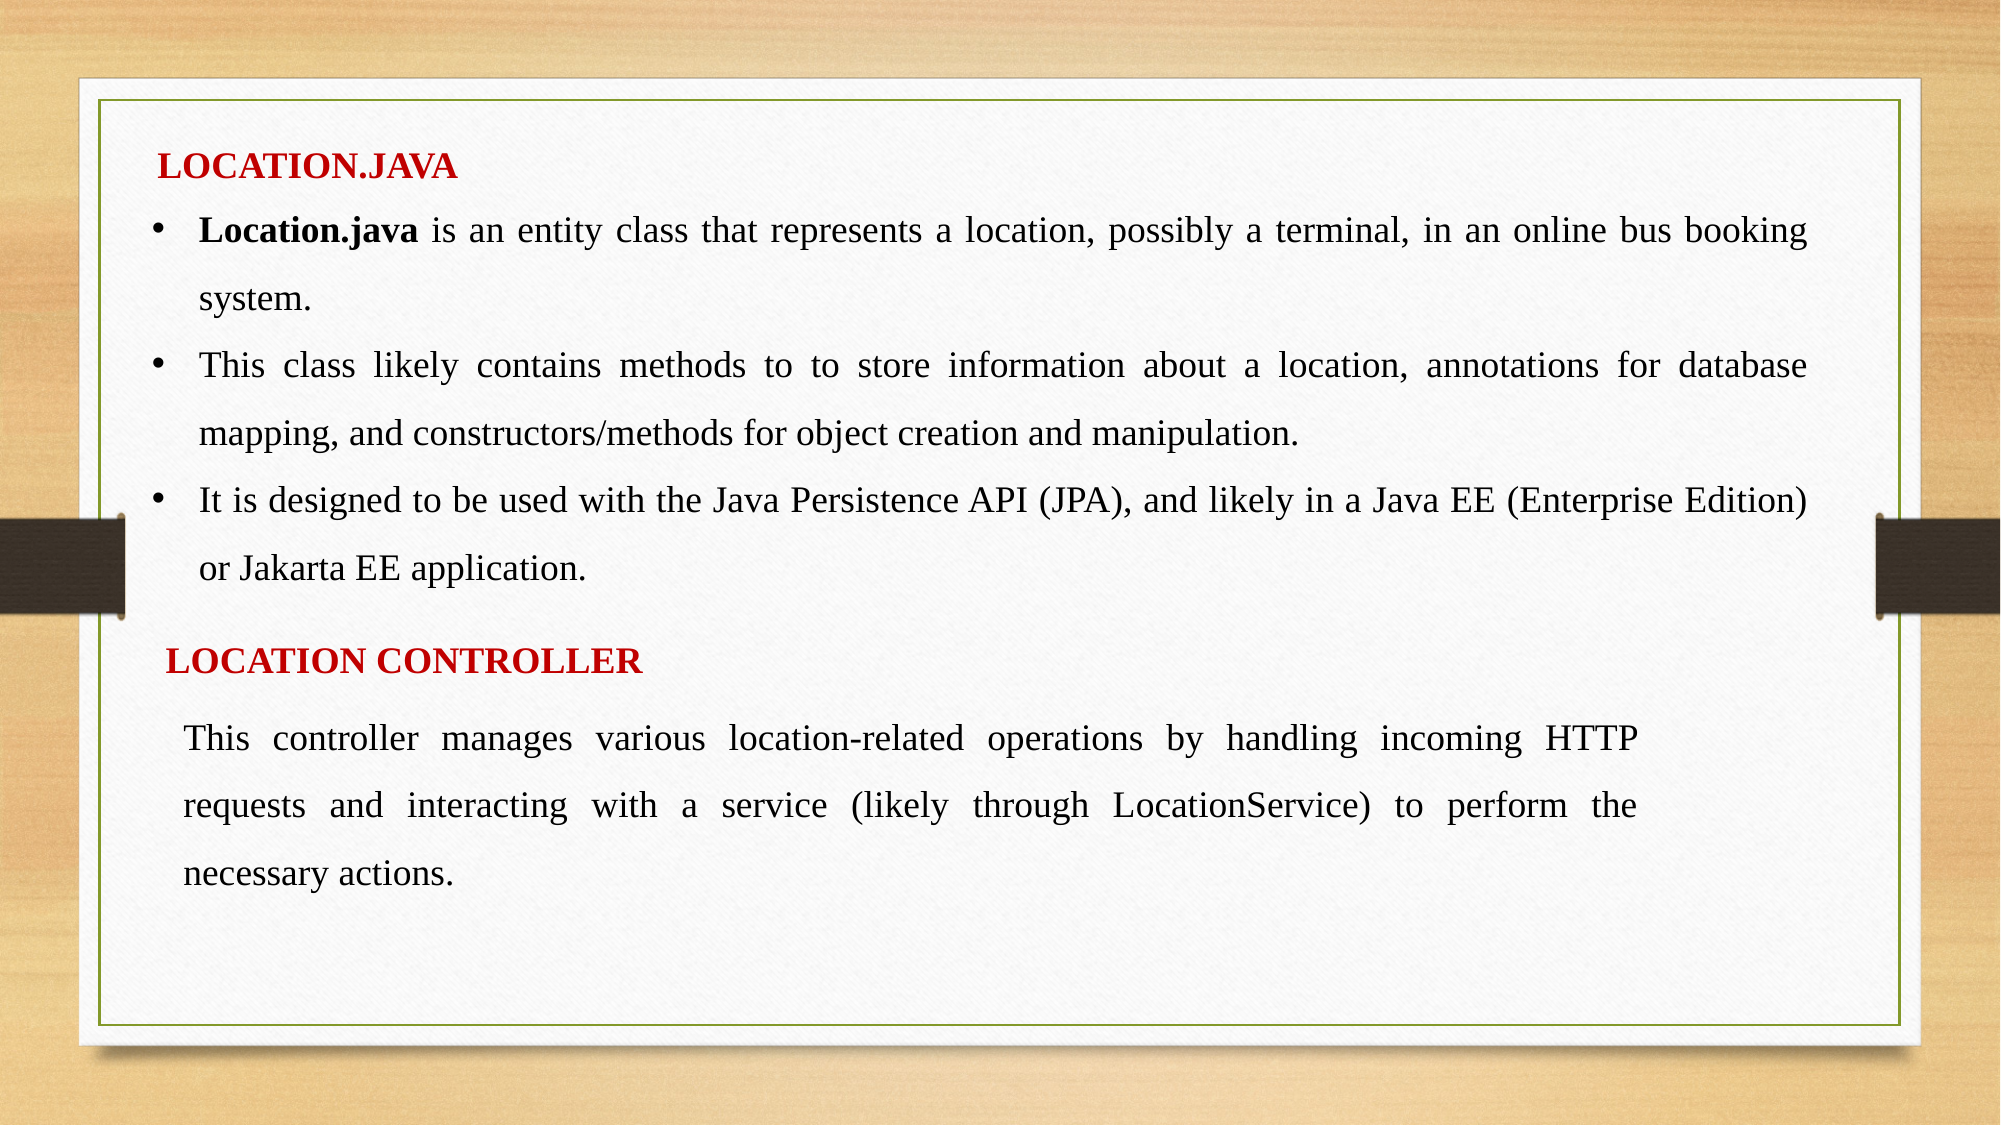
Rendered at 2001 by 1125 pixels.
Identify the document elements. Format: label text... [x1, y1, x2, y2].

picture [0, 194, 136, 583]
text_box LOCATION CONTROLLER [0, 583, 912, 689]
text_box LOCATION.JAVA [0, 133, 847, 194]
picture [0, 0, 2001, 1125]
text_box This controller manages various location-related operations by handling incoming HTTP requests and interacting with a service (likely through LocationService) to perform the necessary actions. [168, 682, 1655, 900]
text_box Location.java is an entity class that represents a location, possibly a terminal, in an online bus booking system. This class likely contains methods to to store information about a location, annotations for database mapping, and constructors/methods for object creation and manipulation. It is designed to be used with the Java Persistence API (JPA), and likely in a Java EE (Enterprise Edition) or Jakarta EE application. [136, 175, 1825, 596]
